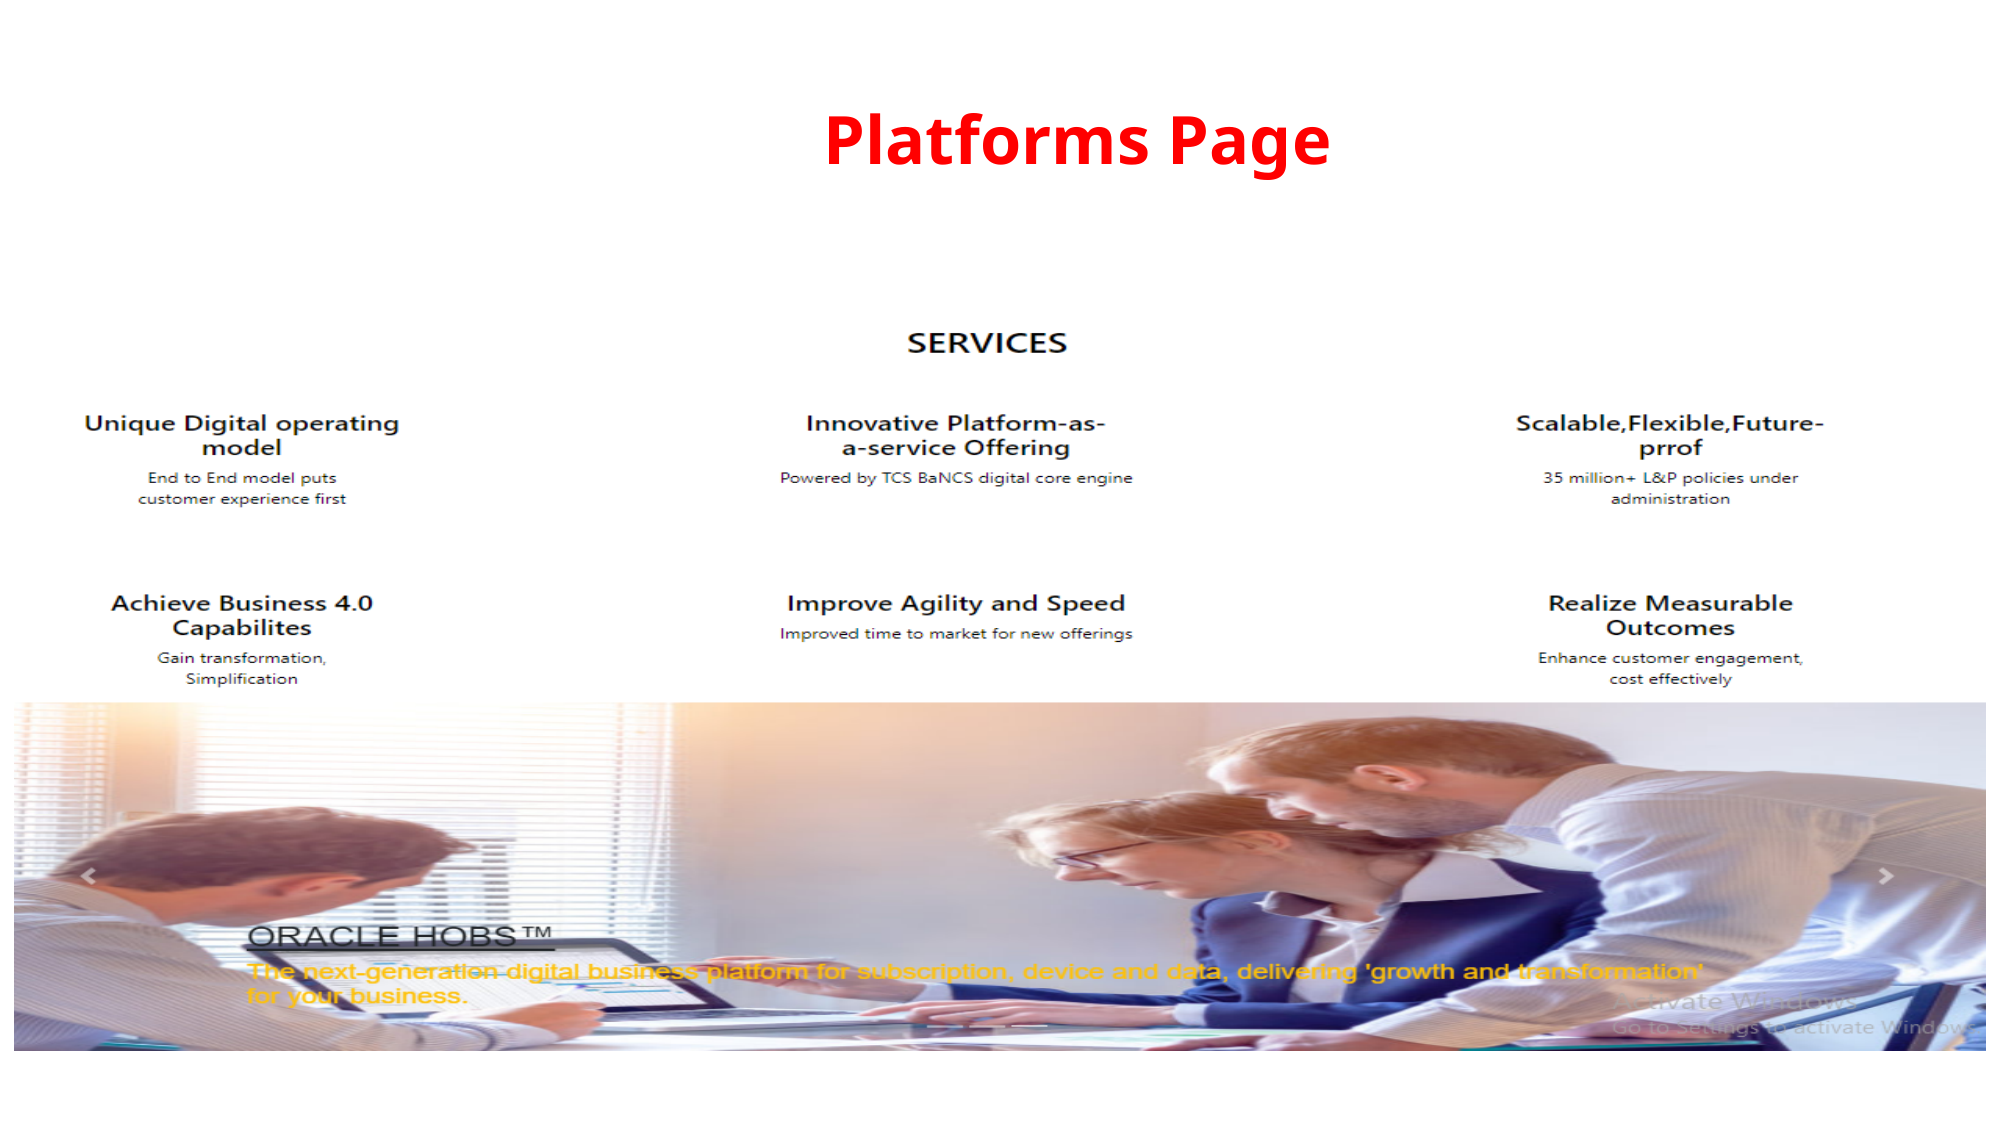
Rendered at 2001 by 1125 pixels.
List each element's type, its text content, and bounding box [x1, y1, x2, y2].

picture [14, 325, 1986, 1051]
text_box Platforms Page [808, 90, 1365, 186]
